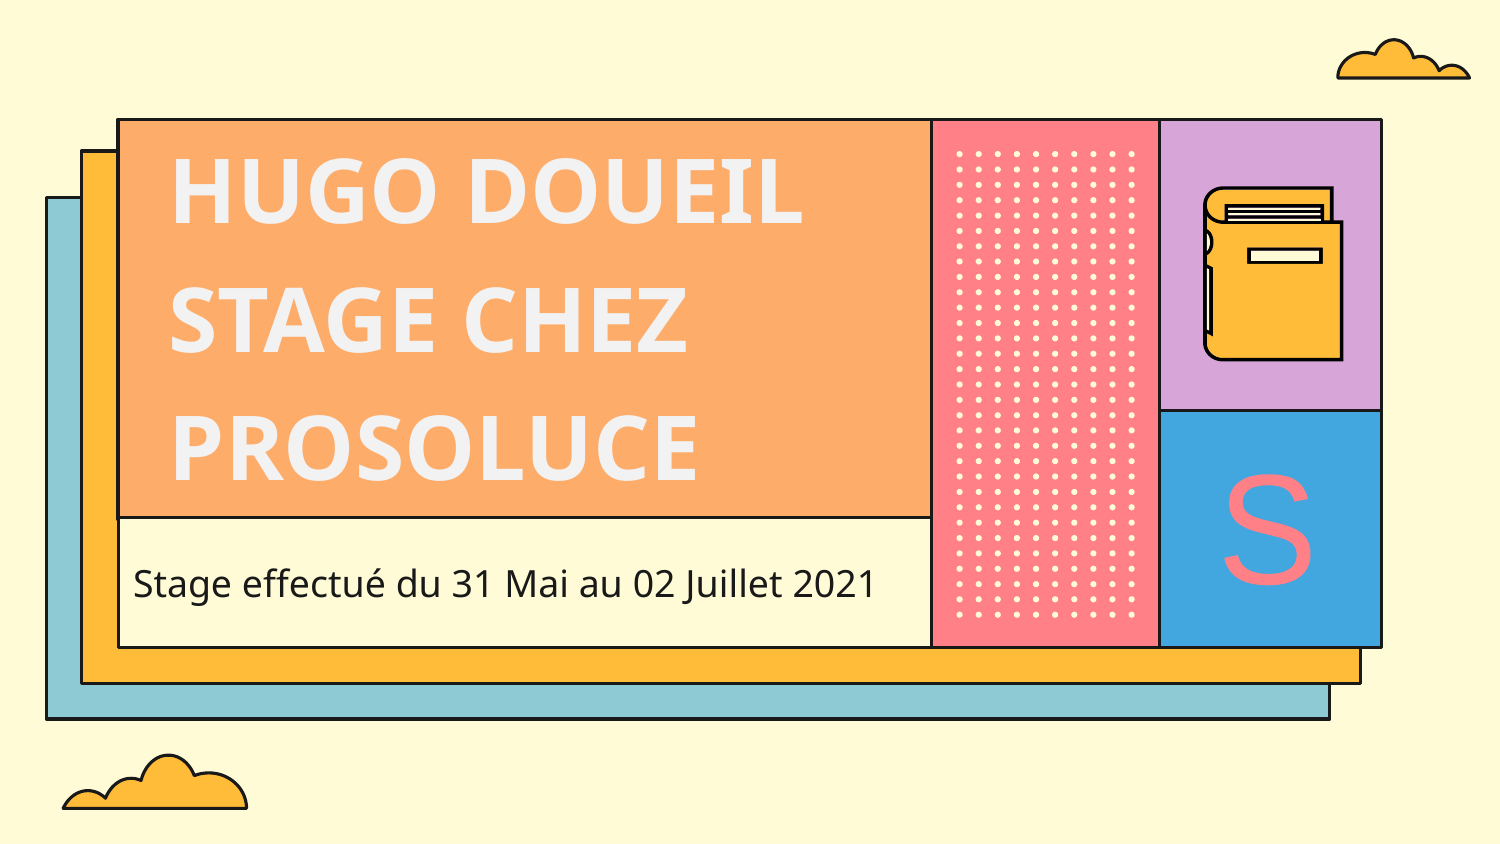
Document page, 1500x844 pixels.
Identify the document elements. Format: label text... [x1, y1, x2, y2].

text_box HUGO DOUEIL STAGE CHEZ PROSOLUCE [153, 119, 897, 514]
subtitle Stage effectué du 31 Mai au 02 Juillet 2021 [117, 516, 933, 649]
